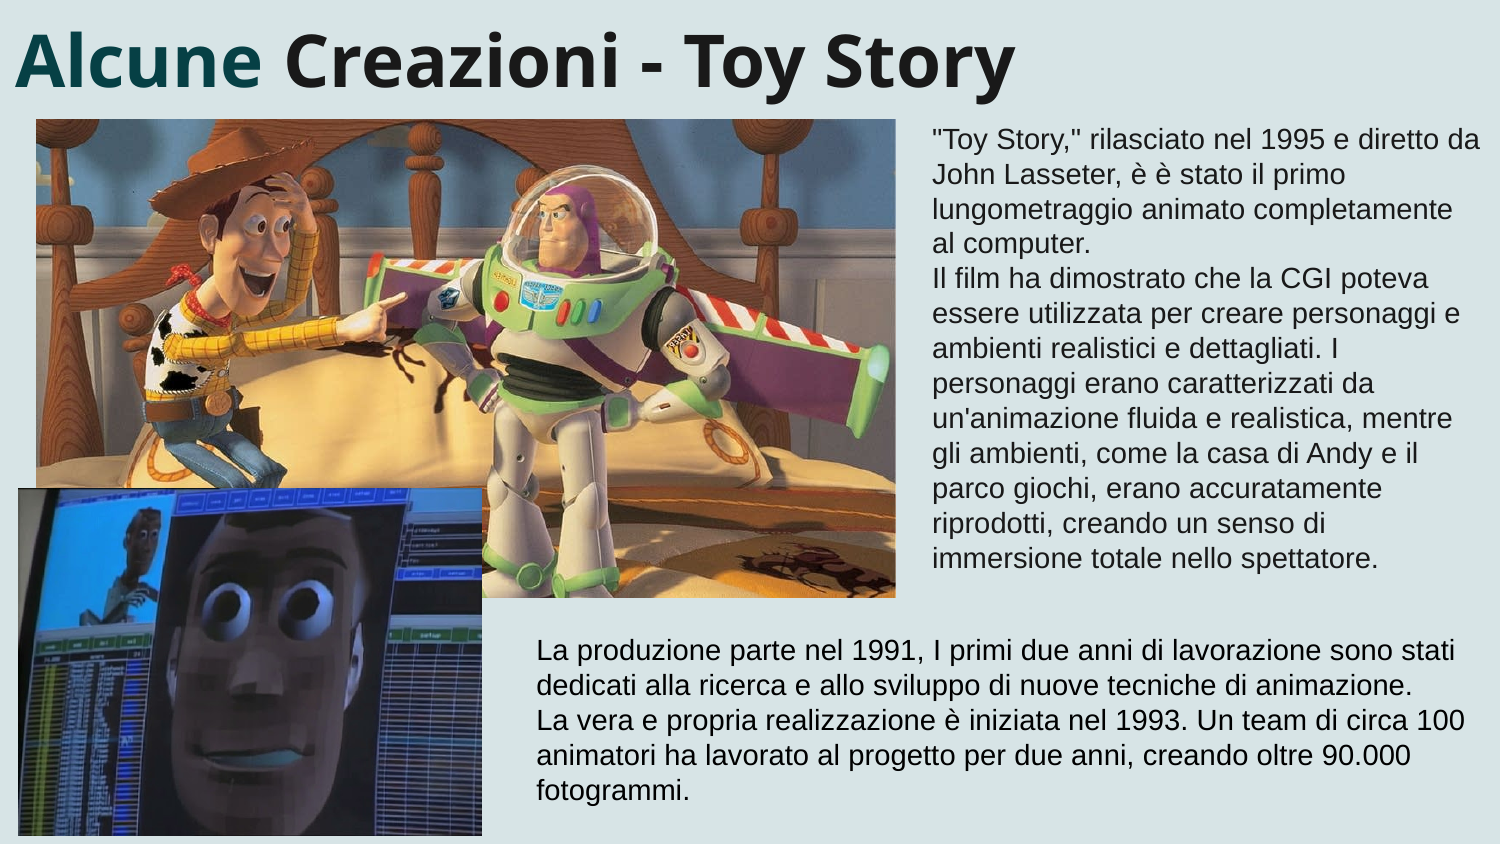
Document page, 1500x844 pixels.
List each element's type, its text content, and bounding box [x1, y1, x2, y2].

title Alcune Creazioni - Toy Story [0, 0, 1500, 105]
text_box La produzione parte nel 1991, I primi due anni di lavorazione sono stati dedicati alla ricerca e allo sviluppo di nuove tecniche di animazione. La vera e propria realizzazione è iniziata nel 1993. Un team di circa 100 animatori ha lavorato al progetto per due anni, creando oltre 90.000 fotogrammi. [521, 616, 1485, 821]
picture [17, 119, 896, 836]
text_box "Toy Story," rilasciato nel 1995 e diretto da John Lasseter, è è stato il primo lungometraggio animato completamente al computer. Il film ha dimostrato che la CGI poteva essere utilizzata per creare personaggi e ambienti realistici e dettagliati. I personaggi erano caratterizzati da un'animazione fluida e realistica, mentre gli ambienti, come la casa di Andy e il parco giochi, erano accuratamente riprodotti, creando un senso di immersione totale nello spettatore. [917, 105, 1500, 583]
